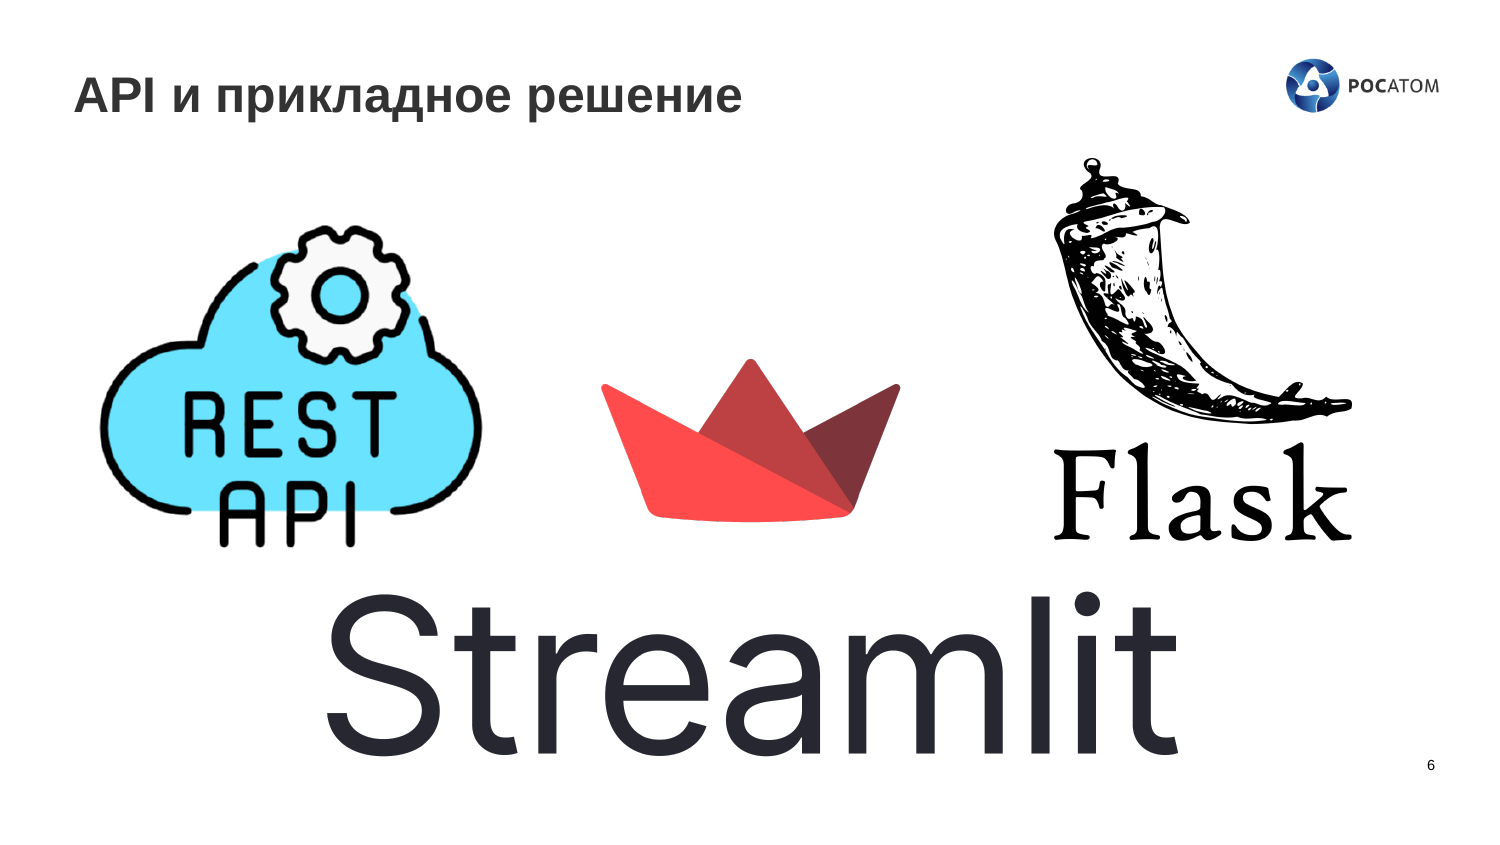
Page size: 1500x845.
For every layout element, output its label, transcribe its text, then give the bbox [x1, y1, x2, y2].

title API и прикладное решение [73, 69, 1150, 124]
picture [0, 0, 1499, 845]
